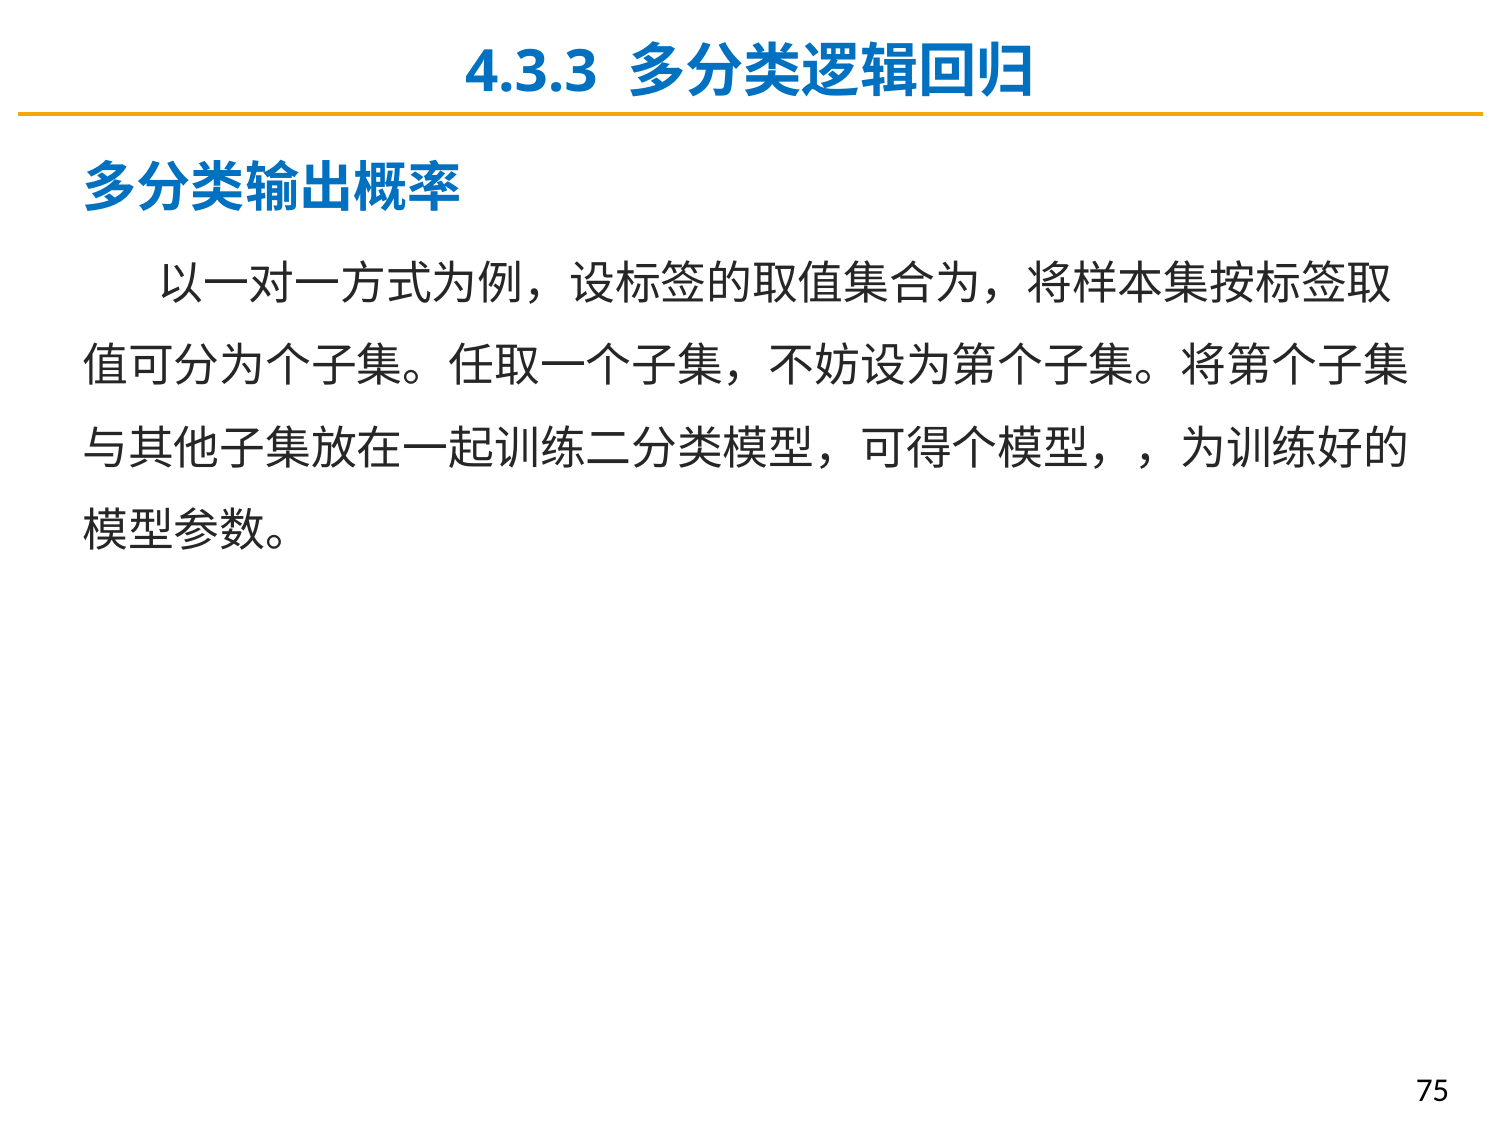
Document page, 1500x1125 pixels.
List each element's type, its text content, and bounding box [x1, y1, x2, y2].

text_box 75 [1114, 1060, 1465, 1106]
text_box 4.3.3 多分类逻辑回归 [0, 25, 1500, 111]
